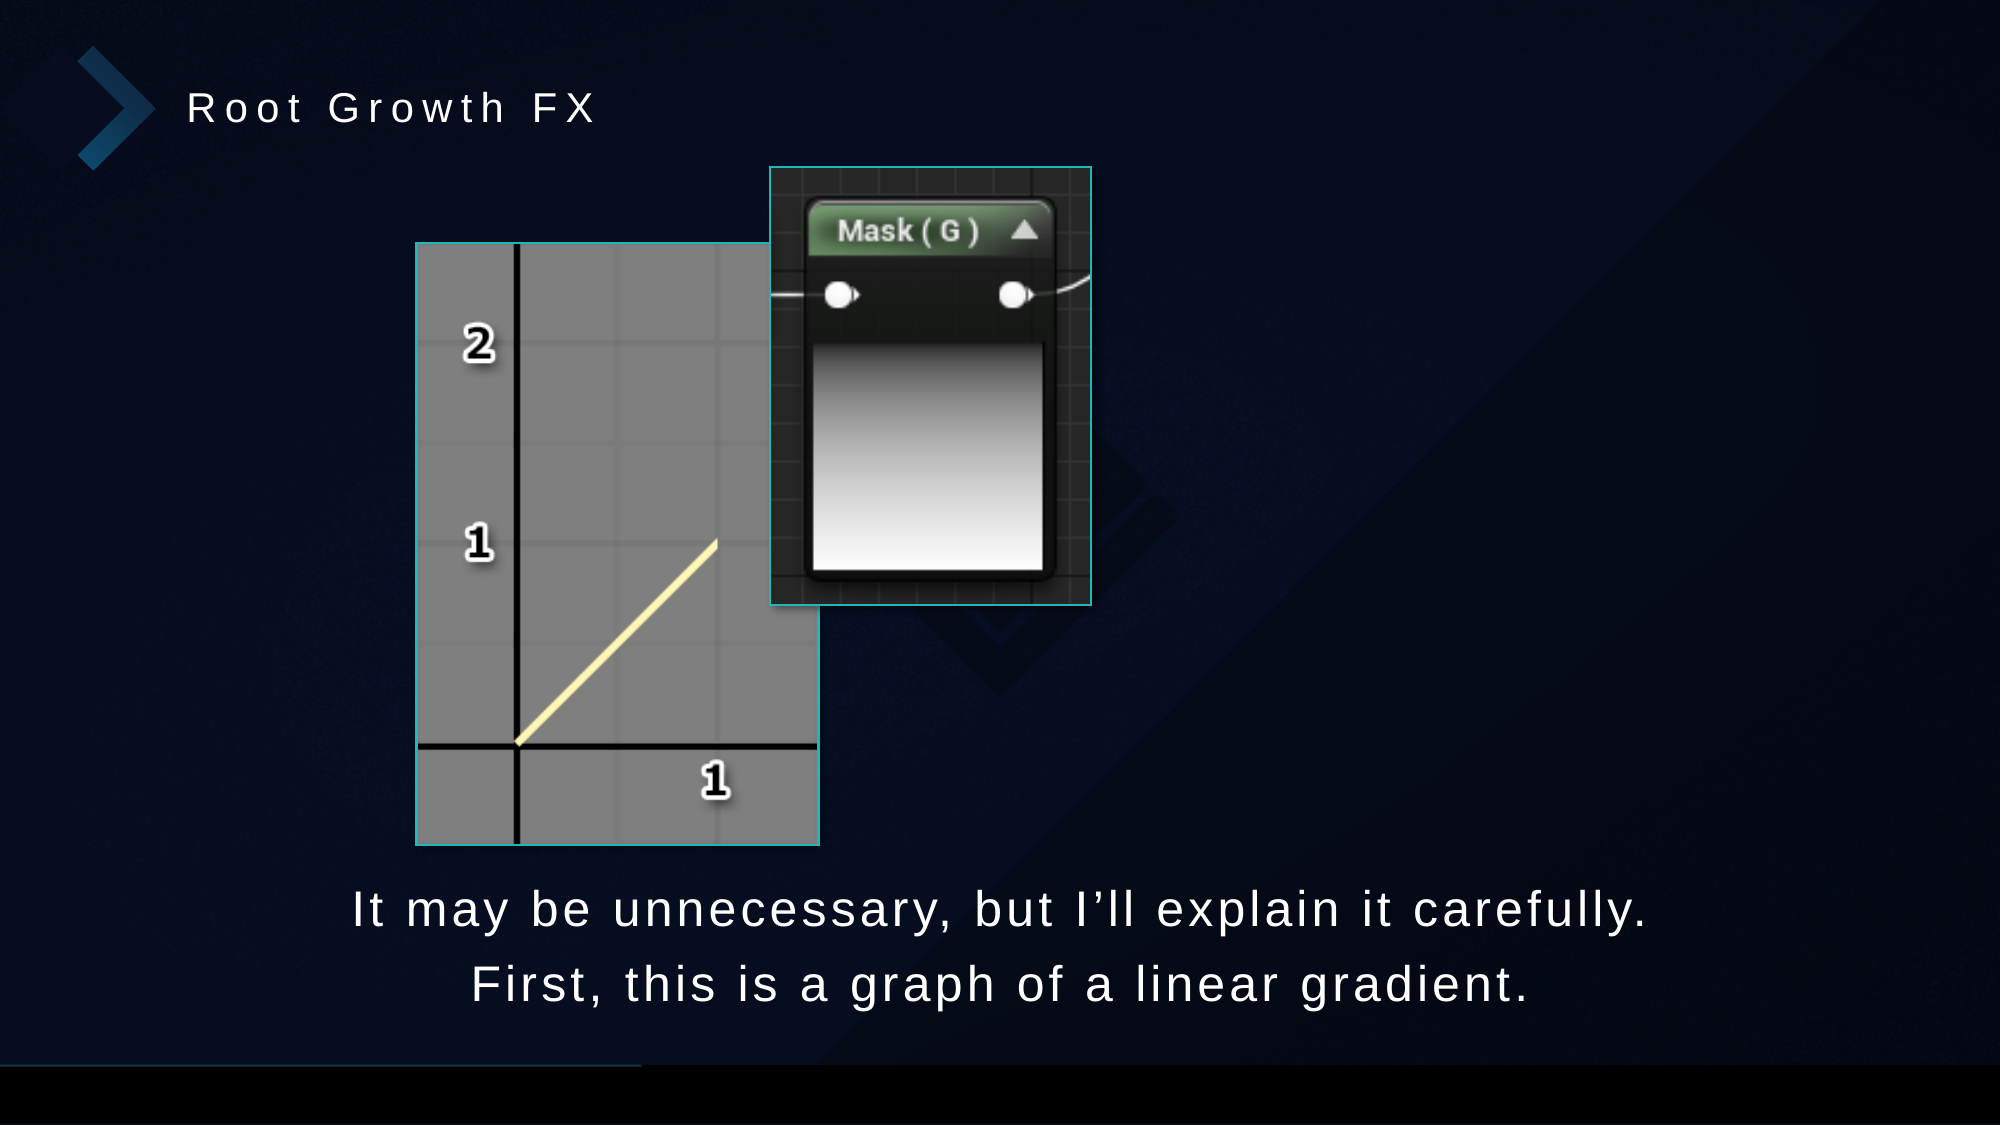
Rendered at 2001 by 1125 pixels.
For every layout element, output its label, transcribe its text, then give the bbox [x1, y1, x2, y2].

text_box [0, 1064, 642, 1068]
picture [0, 0, 2000, 1065]
text_box It may be unnecessary, but I’ll explain it carefully. First, this is a graph of a linear gradient. [37, 872, 1963, 1023]
list Root Growth FX [171, 34, 1462, 185]
